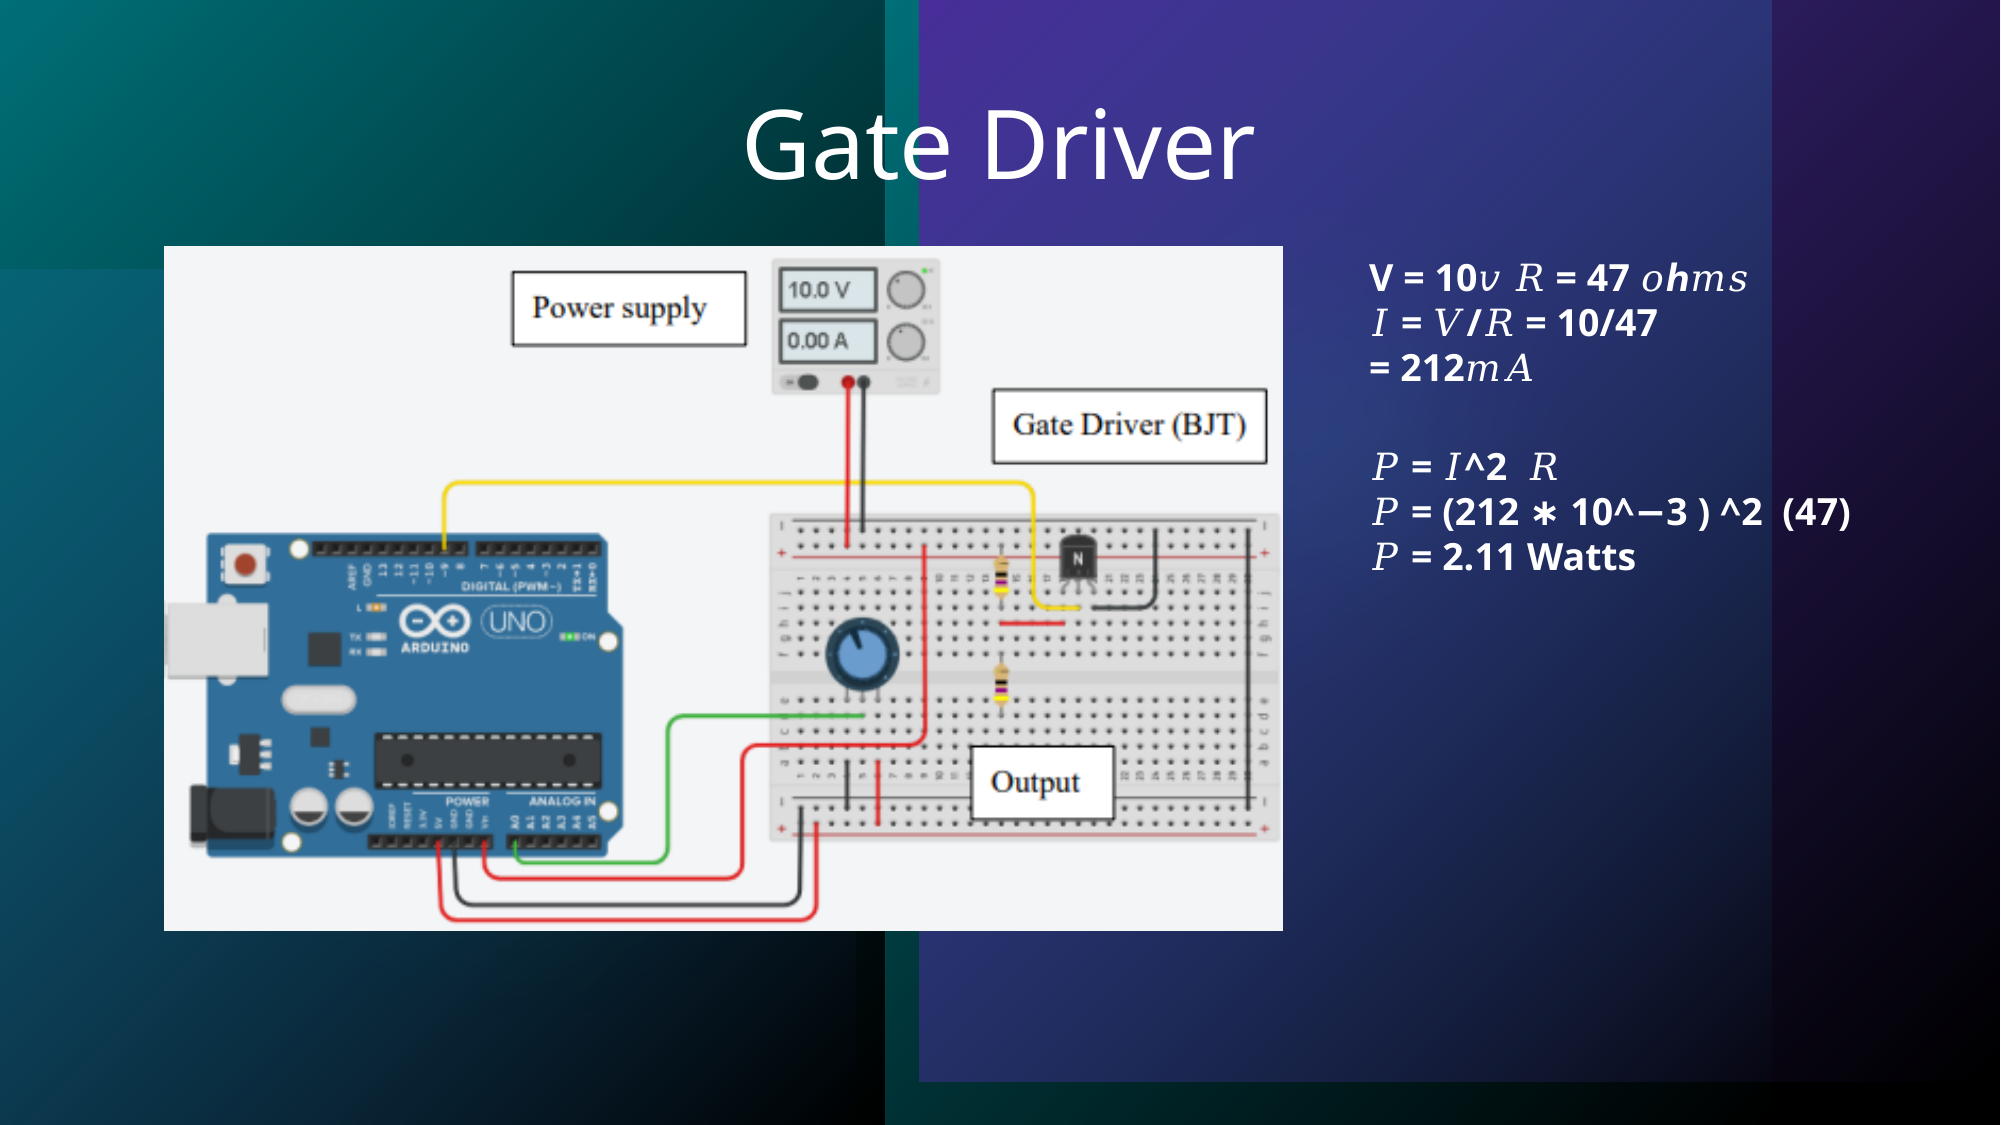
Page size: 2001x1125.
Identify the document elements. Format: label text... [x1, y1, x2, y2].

text_box V = 10𝑣 𝑅 = 47 𝑜ℎ𝑚𝑠 𝐼 = 𝑉/𝑅 = 10/47 = 212𝑚𝐴 [1354, 246, 2000, 397]
text_box 𝑃 = 𝐼^2 𝑅 𝑃 = (212 ∗ 10^−3 ) ^2 (47) 𝑃 = 2.11 Watts [1354, 435, 2000, 586]
title Gate Driver [88, 88, 1910, 209]
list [164, 246, 1283, 931]
